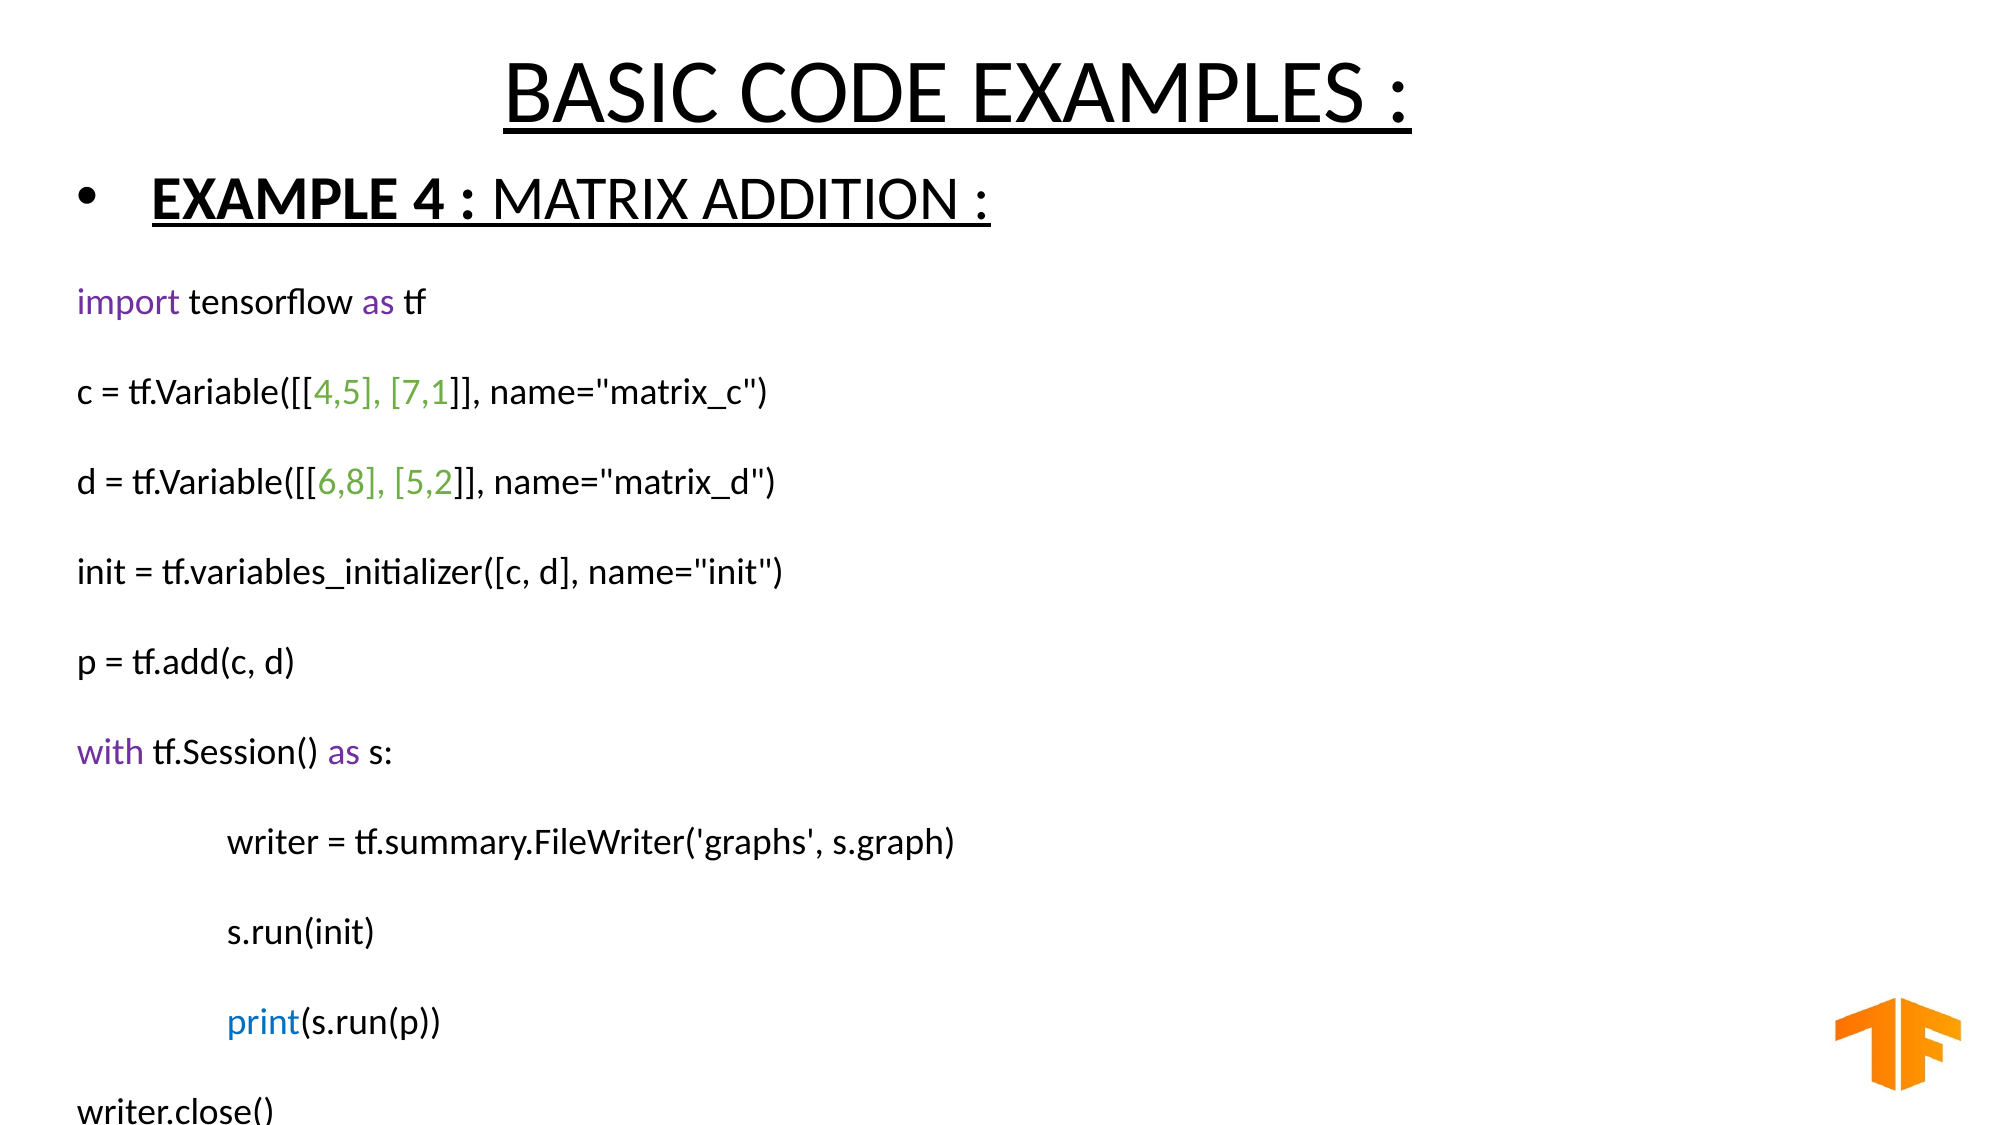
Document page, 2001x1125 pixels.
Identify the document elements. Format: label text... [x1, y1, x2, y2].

text_box BASIC CODE EXAMPLES : [488, 23, 1905, 149]
text_box EXAMPLE 4 : MATRIX ADDITION : import tensorflow as tf c = tf.Variable([[4,5], [7,1]], name="matrix_c") d = tf.Variable([[6,8], [5,2]], name="matrix_d") init = tf.variables_initializer([c, d], name="init") p = tf.add(c, d) with tf.Session() as s: writer = tf.summary.FileWriter('graphs', s.graph) s.run(init) print(s.run(p)) writer.close() [62, 149, 1961, 1125]
picture [1814, 965, 1984, 1106]
